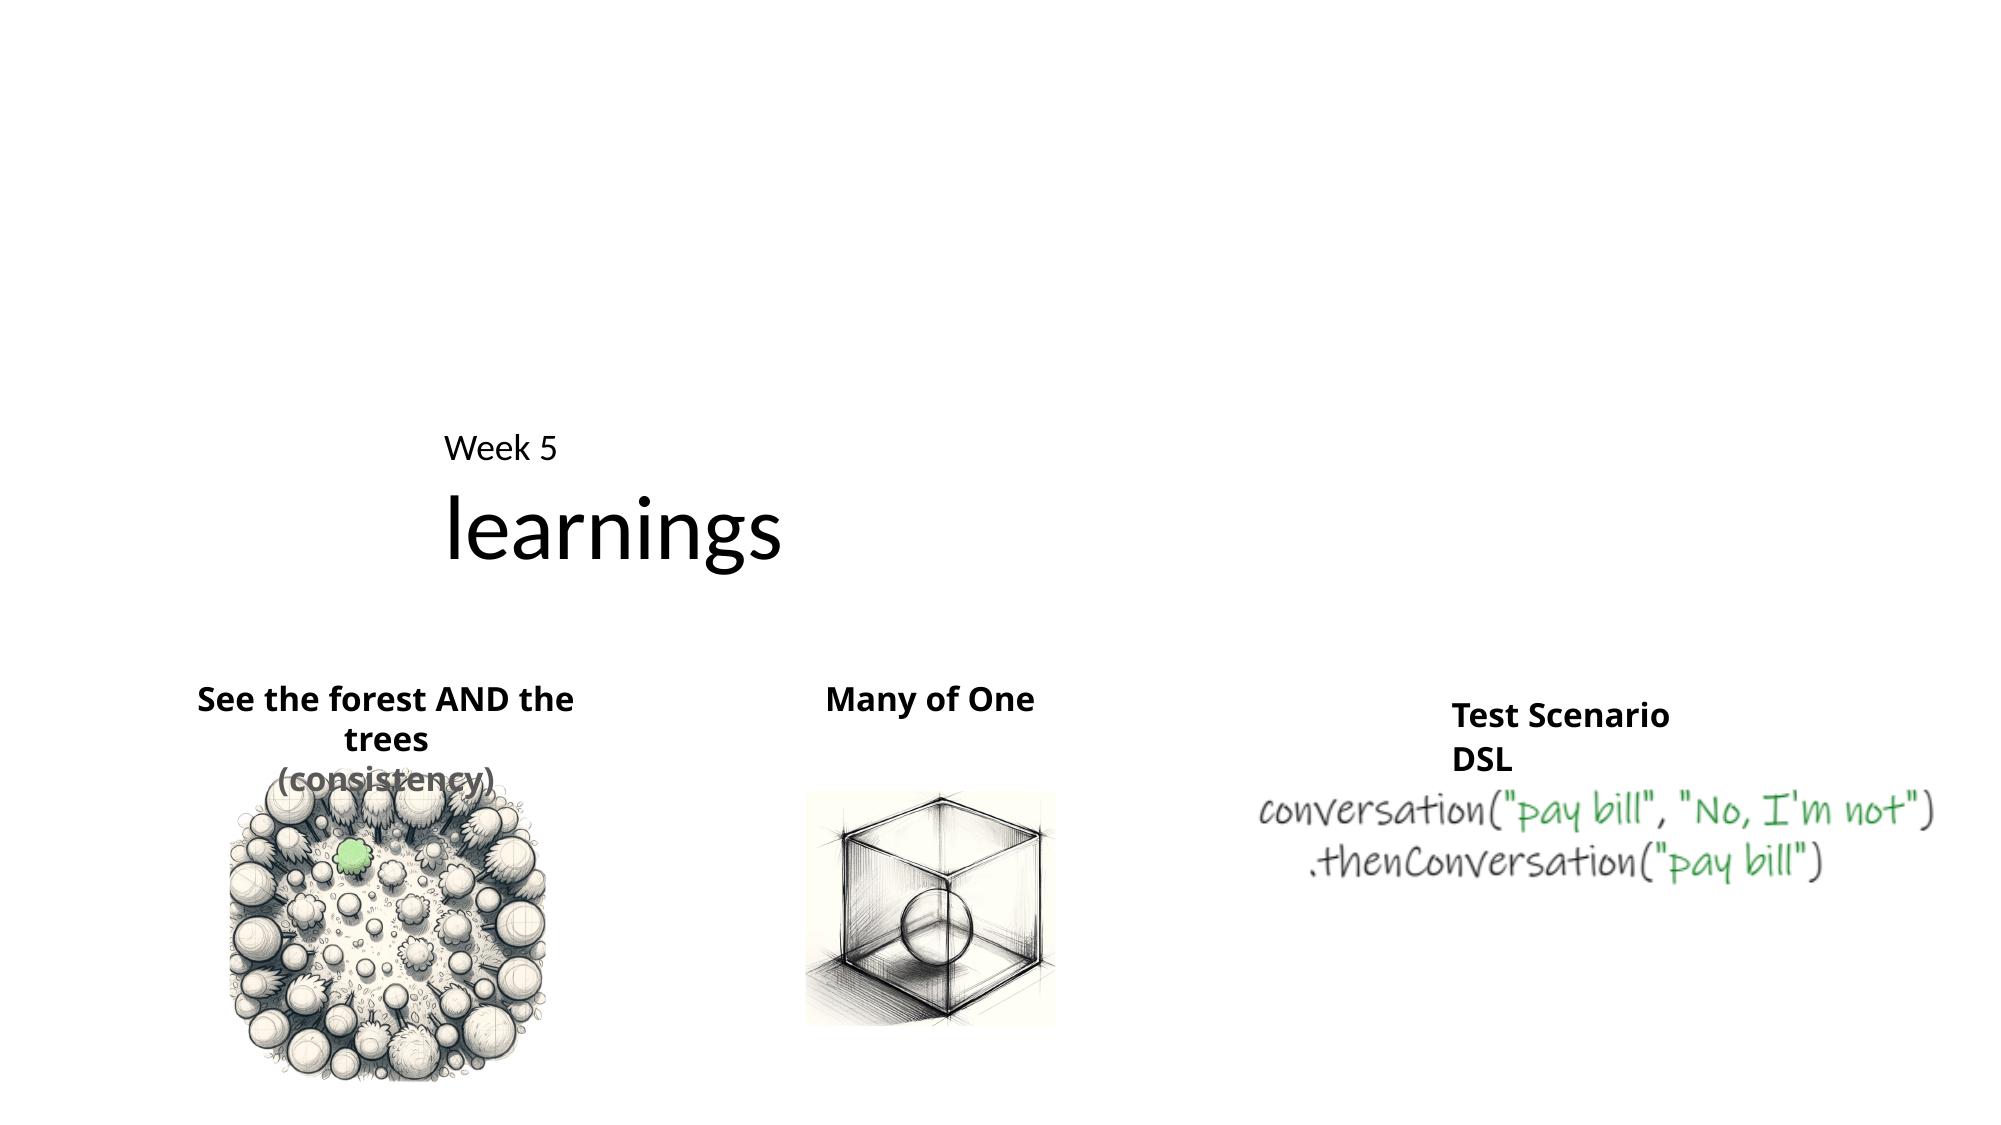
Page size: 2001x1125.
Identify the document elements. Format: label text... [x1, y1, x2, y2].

text_box Week 5 learnings [429, 415, 1655, 586]
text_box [768, 670, 1092, 1026]
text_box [1232, 670, 1965, 914]
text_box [144, 670, 629, 1084]
